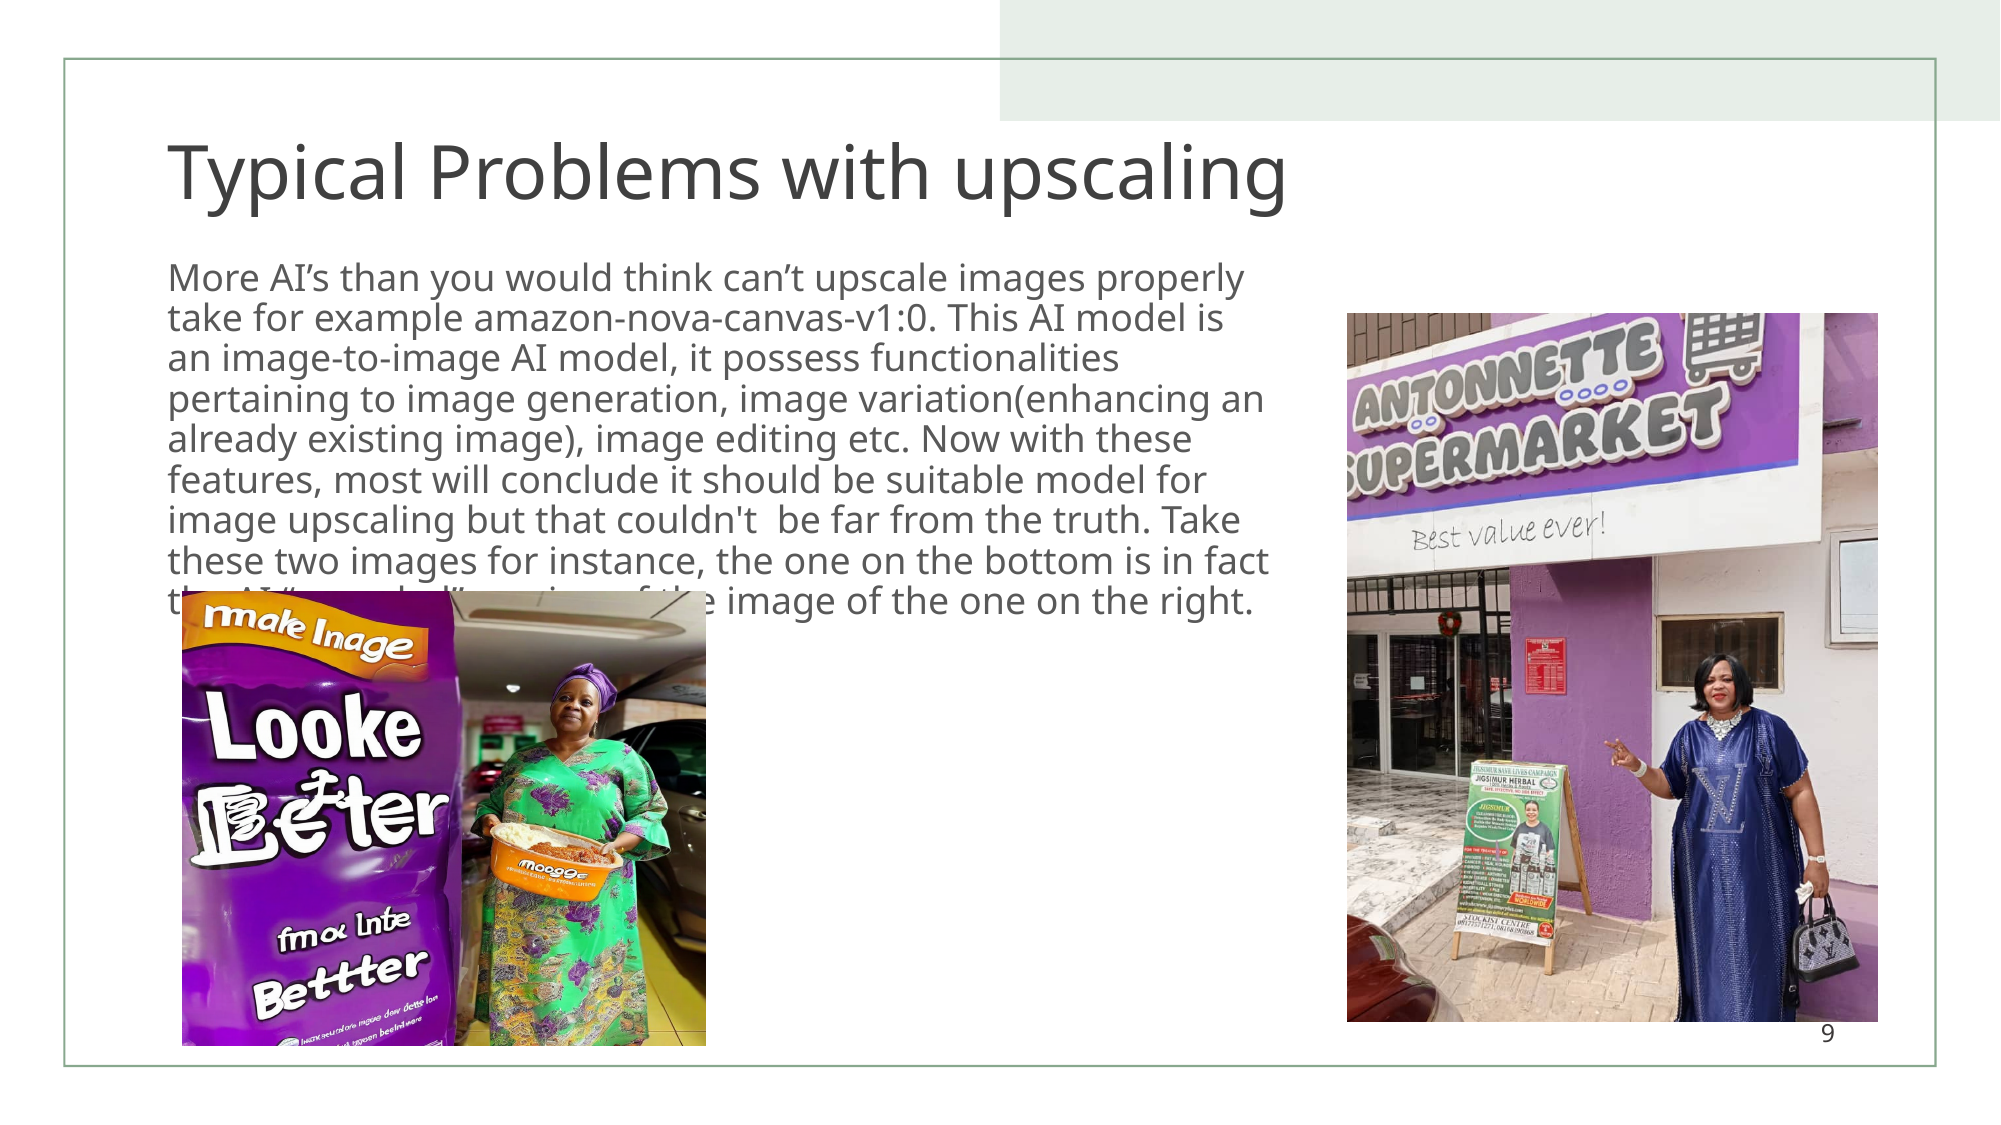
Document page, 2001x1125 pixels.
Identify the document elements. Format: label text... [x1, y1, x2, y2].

list More AI’s than you would think can’t upscale images properly take for example amazon-nova-canvas-v1:0. This AI model is an image-to-image AI model, it possess functionalities pertaining to image generation, image variation(enhancing an already existing image), image editing etc. Now with these features, most will conclude it should be suitable model for image upscaling but that couldn't be far from the truth. Take these two images for instance, the one on the bottom is in fact the AI “upscaled” version of the image of the one on the right. [152, 251, 1289, 1064]
slide_number 9 [1400, 1022, 1850, 1064]
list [1347, 313, 1878, 1022]
title Typical Problems with upscaling [152, 79, 1878, 271]
picture [182, 591, 706, 1046]
